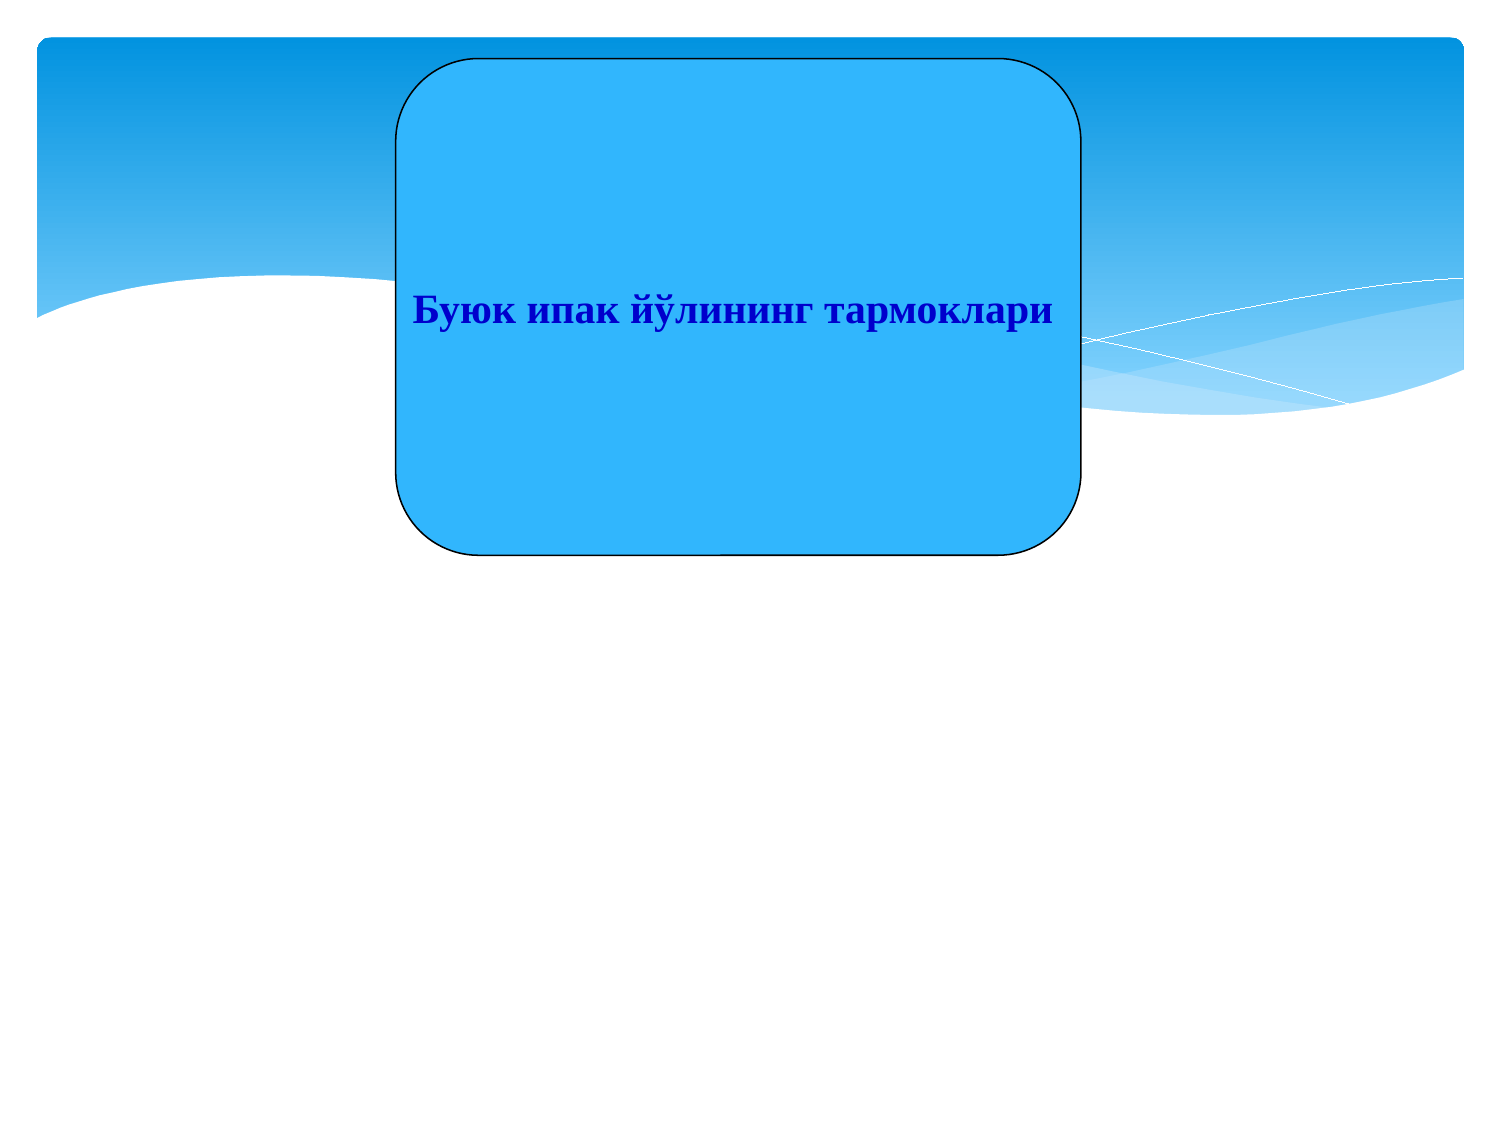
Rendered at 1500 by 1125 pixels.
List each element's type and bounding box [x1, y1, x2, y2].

text_box [0, 58, 1471, 1064]
